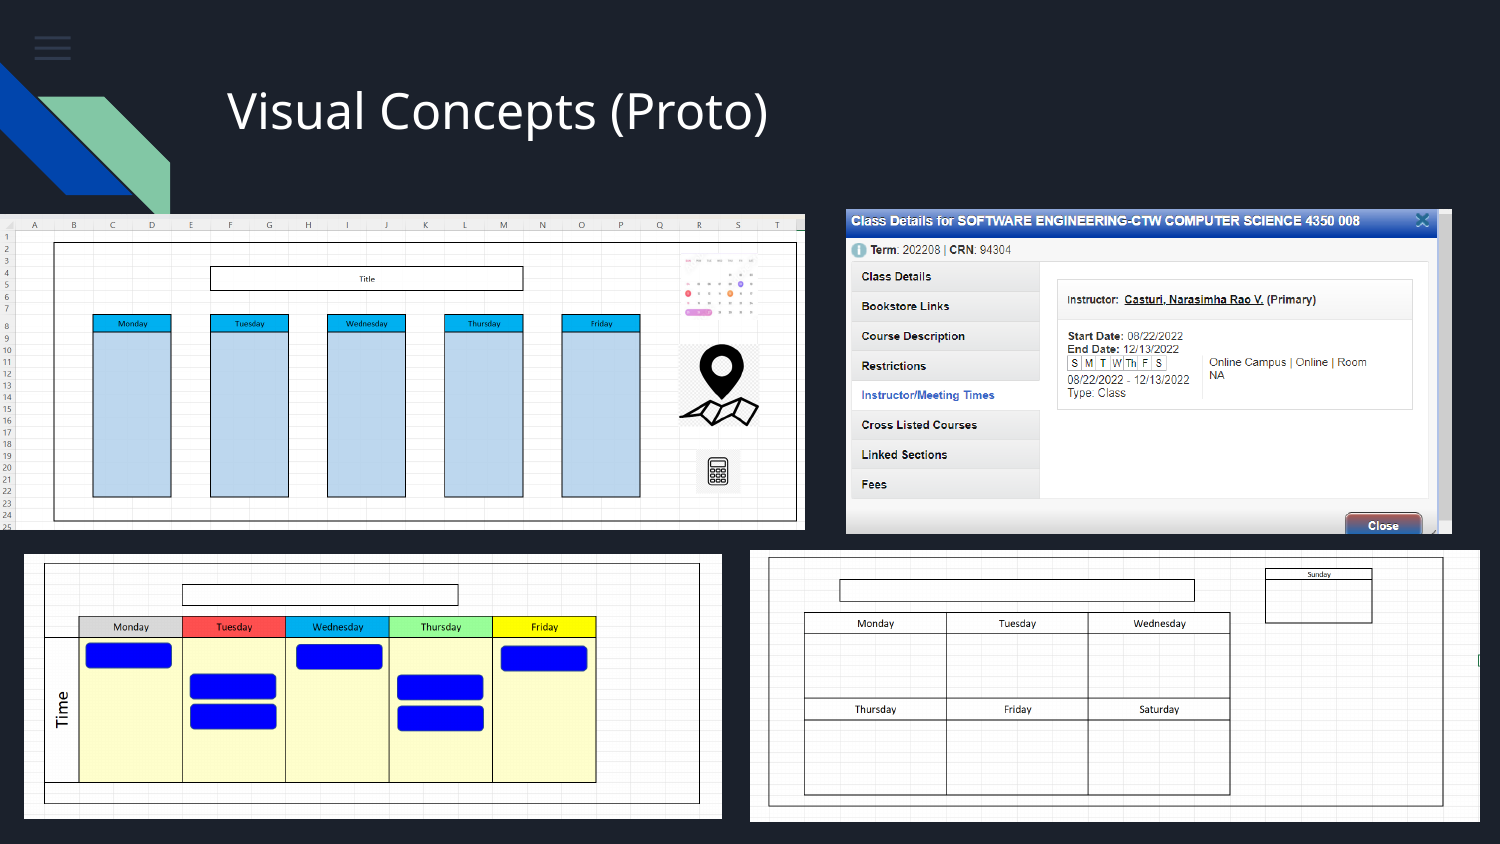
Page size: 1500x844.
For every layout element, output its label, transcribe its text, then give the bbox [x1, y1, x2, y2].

picture [0, 214, 805, 530]
picture [845, 209, 1453, 535]
title Visual Concepts (Proto) [212, 64, 1368, 215]
picture [24, 553, 722, 819]
picture [749, 550, 1480, 823]
